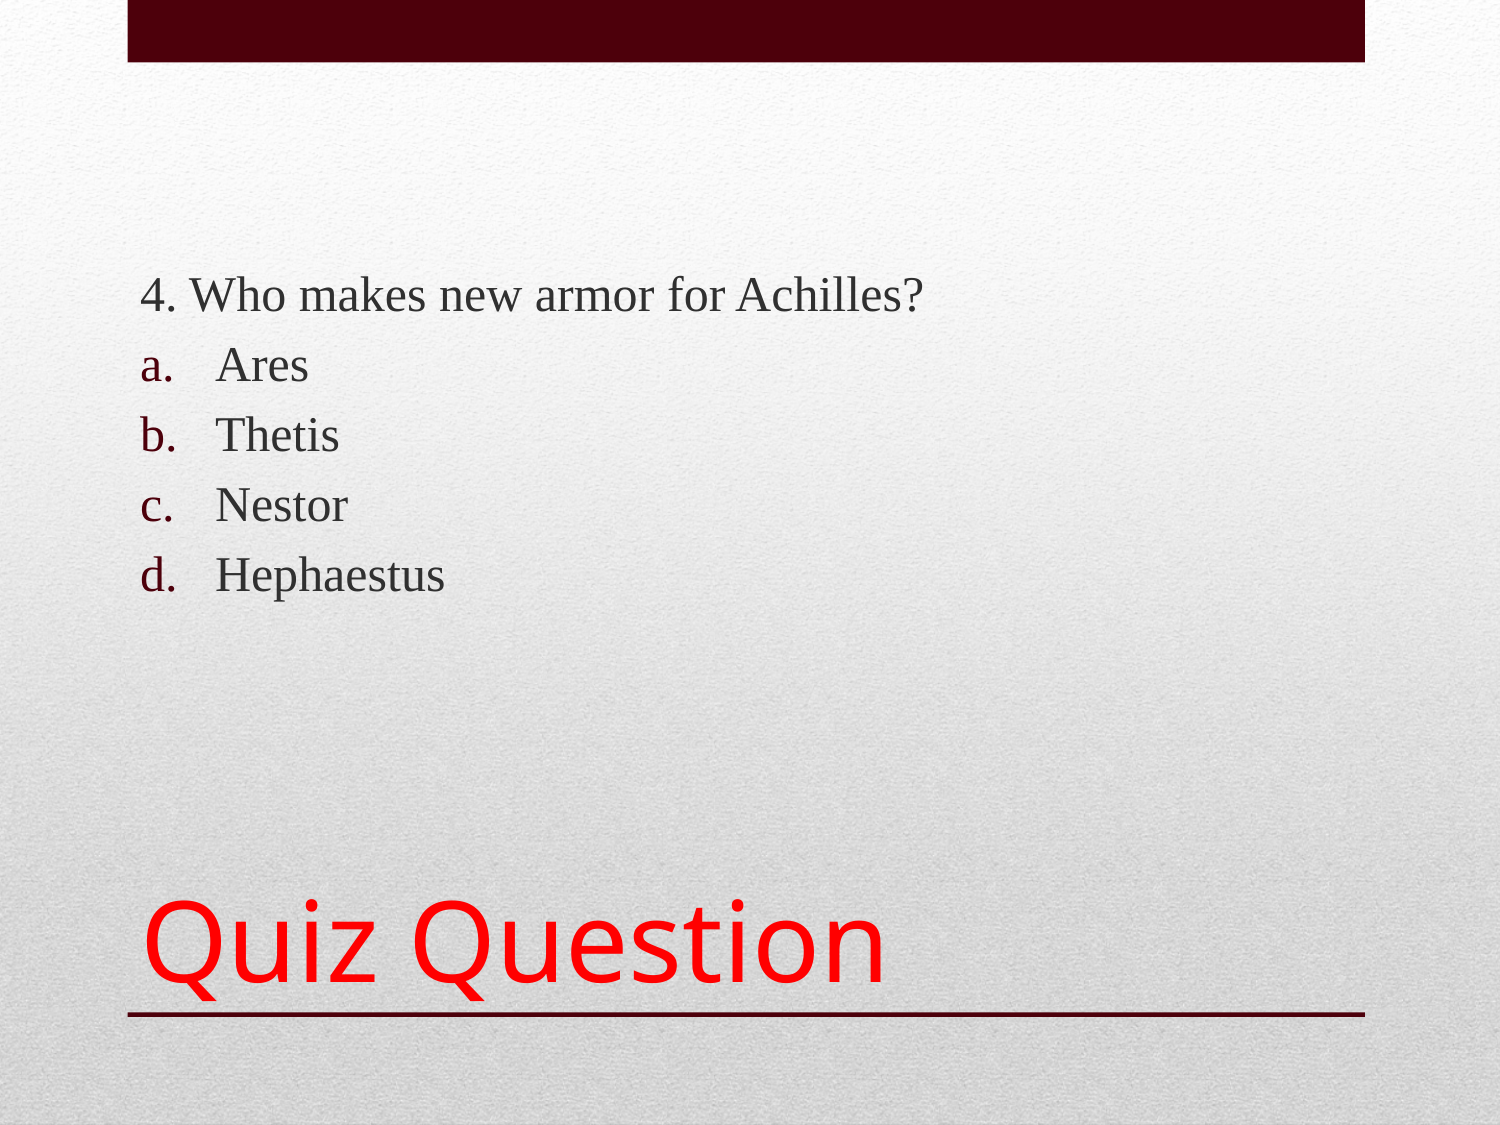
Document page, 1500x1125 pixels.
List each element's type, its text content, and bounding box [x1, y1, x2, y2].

list 4. Who makes new armor for Achilles? Ares Thetis Nestor Hephaestus [125, 112, 1363, 750]
title Quiz Question [125, 750, 1238, 1013]
